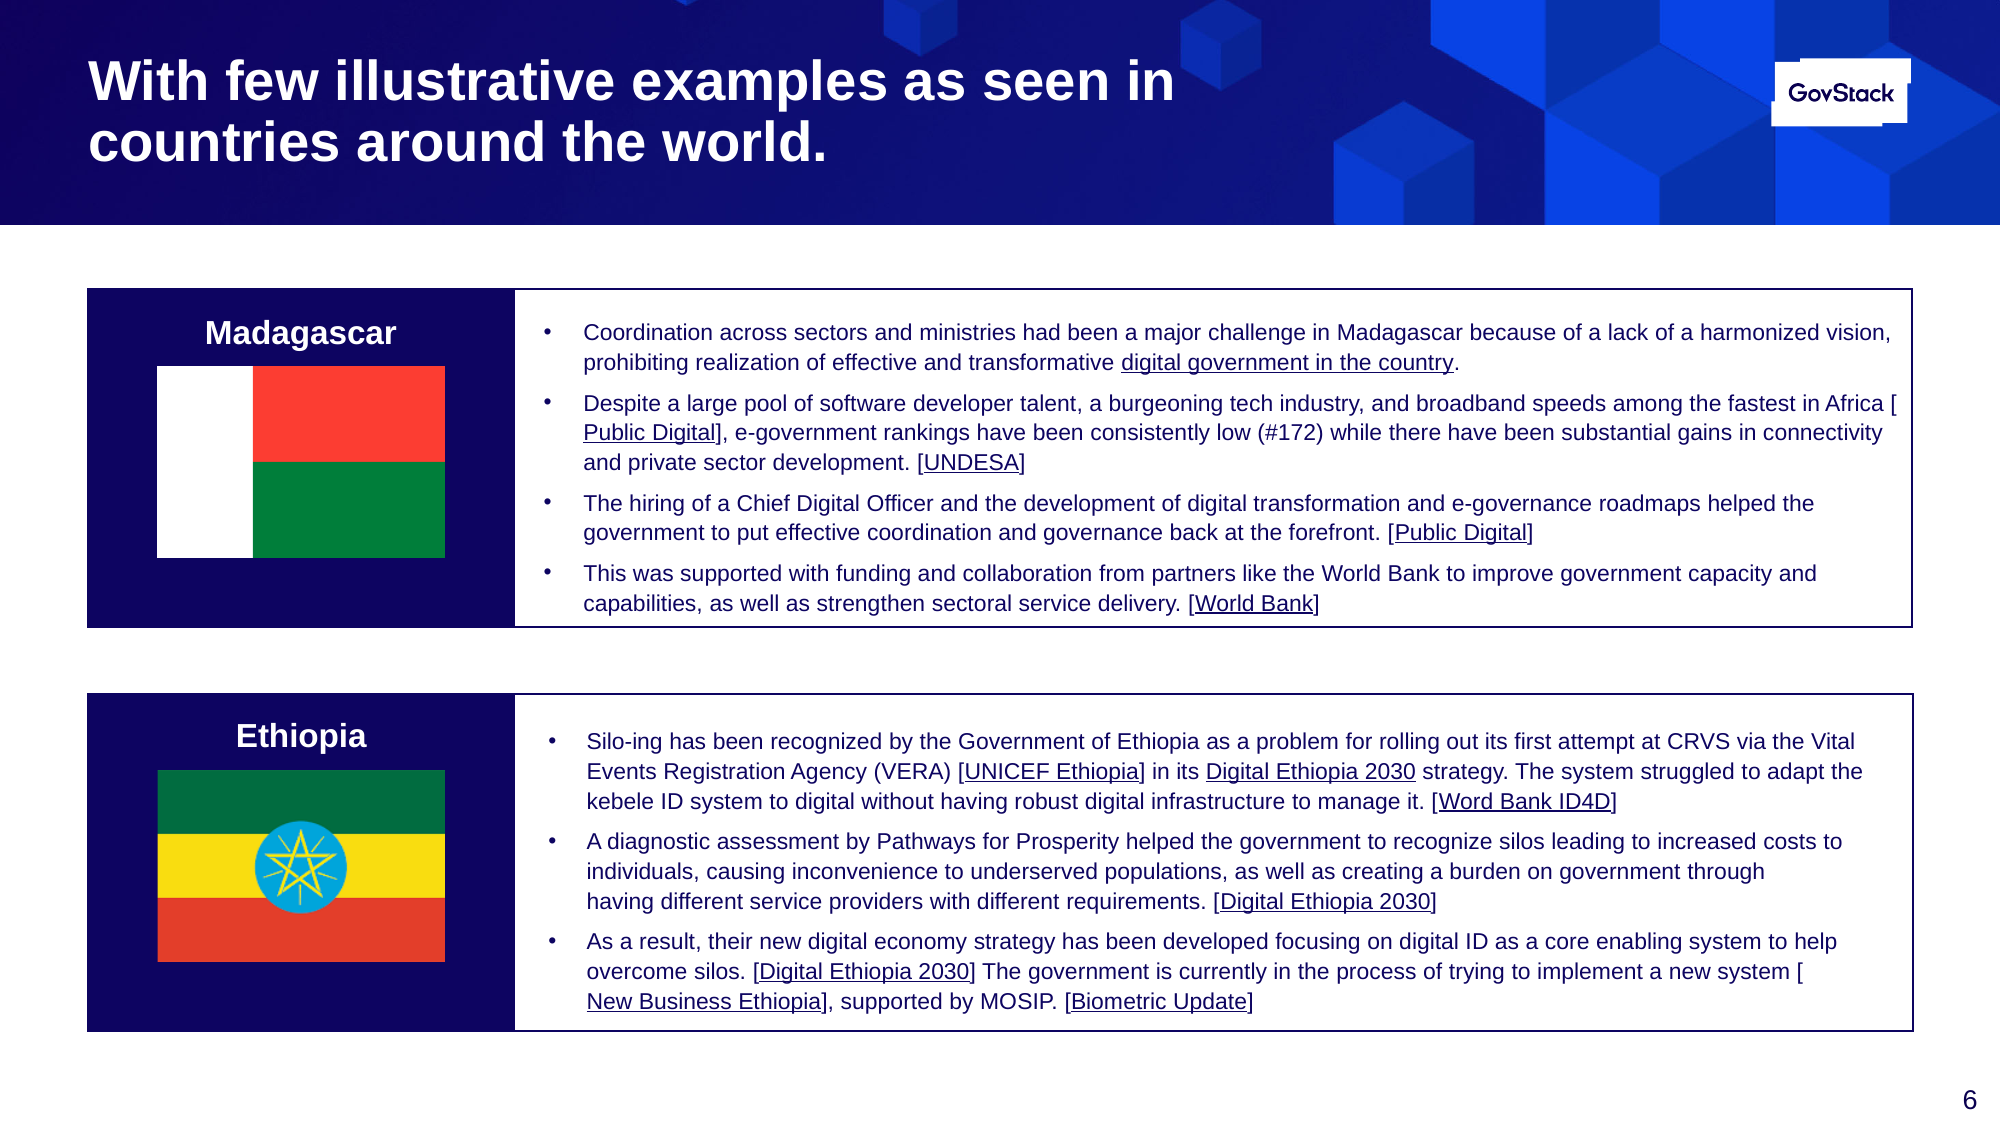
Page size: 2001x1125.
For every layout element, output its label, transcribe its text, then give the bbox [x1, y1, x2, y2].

text_box [87, 693, 513, 1032]
slide_number 6 [1864, 1077, 1978, 1115]
title With few illustrative examples as seen in countries around the world. [88, 52, 1401, 182]
picture [157, 366, 445, 558]
text_box [513, 693, 1914, 1032]
text_box Madagascar [182, 300, 421, 359]
text_box Ethiopia [182, 703, 421, 762]
text_box [513, 288, 1913, 628]
text_box [87, 288, 513, 628]
text_box Coordination across sectors and ministries had been a major challenge in Madagascar because of a lack of a harmonized vision, prohibiting realization of effective and transformative digital government in the country. Despite a large pool of software developer talent, a burgeoning tech industry, and broadband speeds among the fastest in Africa [Public Digital], e-government rankings have been consistently low (#172) while there have been substantial gains in connectivity and private sector development. [UNDESA] The hiring of a Chief Digital Officer and the development of digital transformation and e-governance roadmaps helped the government to put effective coordination and governance back at the forefront. [Public Digital] This was supported with funding and collaboration from partners like the World Bank to improve government capacity and capabilities, as well as strengthen sectoral service delivery. [World Bank] [524, 315, 1912, 609]
picture [0, 0, 2000, 225]
picture [157, 770, 445, 962]
text_box Silo-ing has been recognized by the Government of Ethiopia as a problem for rolling out its first attempt at CRVS via the Vital Events Registration Agency (VERA) [UNICEF Ethiopia] in its Digital Ethiopia 2030 strategy. The system struggled to adapt the kebele ID system to digital without having robust digital infrastructure to manage it. [Word Bank ID4D] A diagnostic assessment by Pathways for Prosperity helped the government to recognize silos leading to increased costs to individuals, causing inconvenience to underserved populations, as well as creating a burden on government through having different service providers with different requirements. [Digital Ethiopia 2030] As a result, their new digital economy strategy has been developed focusing on digital ID as a core enabling system to help overcome silos. [Digital Ethiopia 2030] The government is currently in the process of trying to implement a new system [New Business Ethiopia], supported by MOSIP. [Biometric Update] [524, 716, 1914, 1022]
